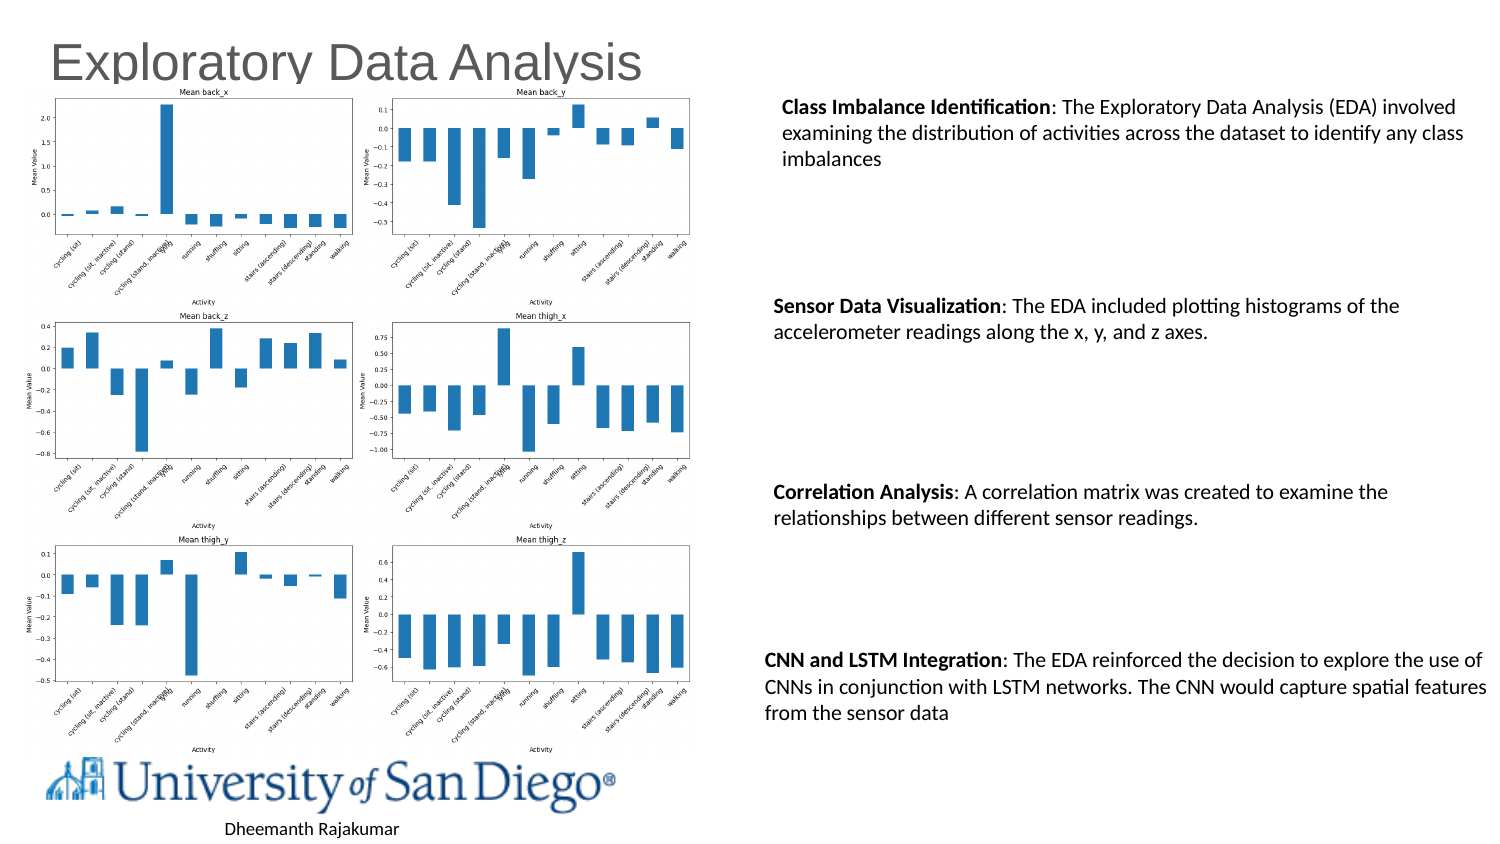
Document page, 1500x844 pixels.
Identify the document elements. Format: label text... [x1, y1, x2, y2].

text_box Dheemanth Rajakumar [209, 809, 511, 844]
text_box CNN and LSTM Integration: The EDA reinforced the decision to explore the use of CNNs in conjunction with LSTM networks. The CNN would capture spatial features from the sensor data [750, 638, 1500, 732]
text_box Sensor Data Visualization: The EDA included plotting histograms of the accelerometer readings along the x, y, and z axes. [758, 284, 1500, 352]
text_box Correlation Analysis: A correlation matrix was created to examine the relationships between different sensor readings. [758, 470, 1500, 538]
text_box Class Imbalance Identification: The Exploratory Data Analysis (EDA) involved examining the distribution of activities across the dataset to identify any class imbalances [767, 84, 1500, 179]
picture [15, 84, 694, 830]
text_box Exploratory Data Analysis [34, 13, 1468, 108]
